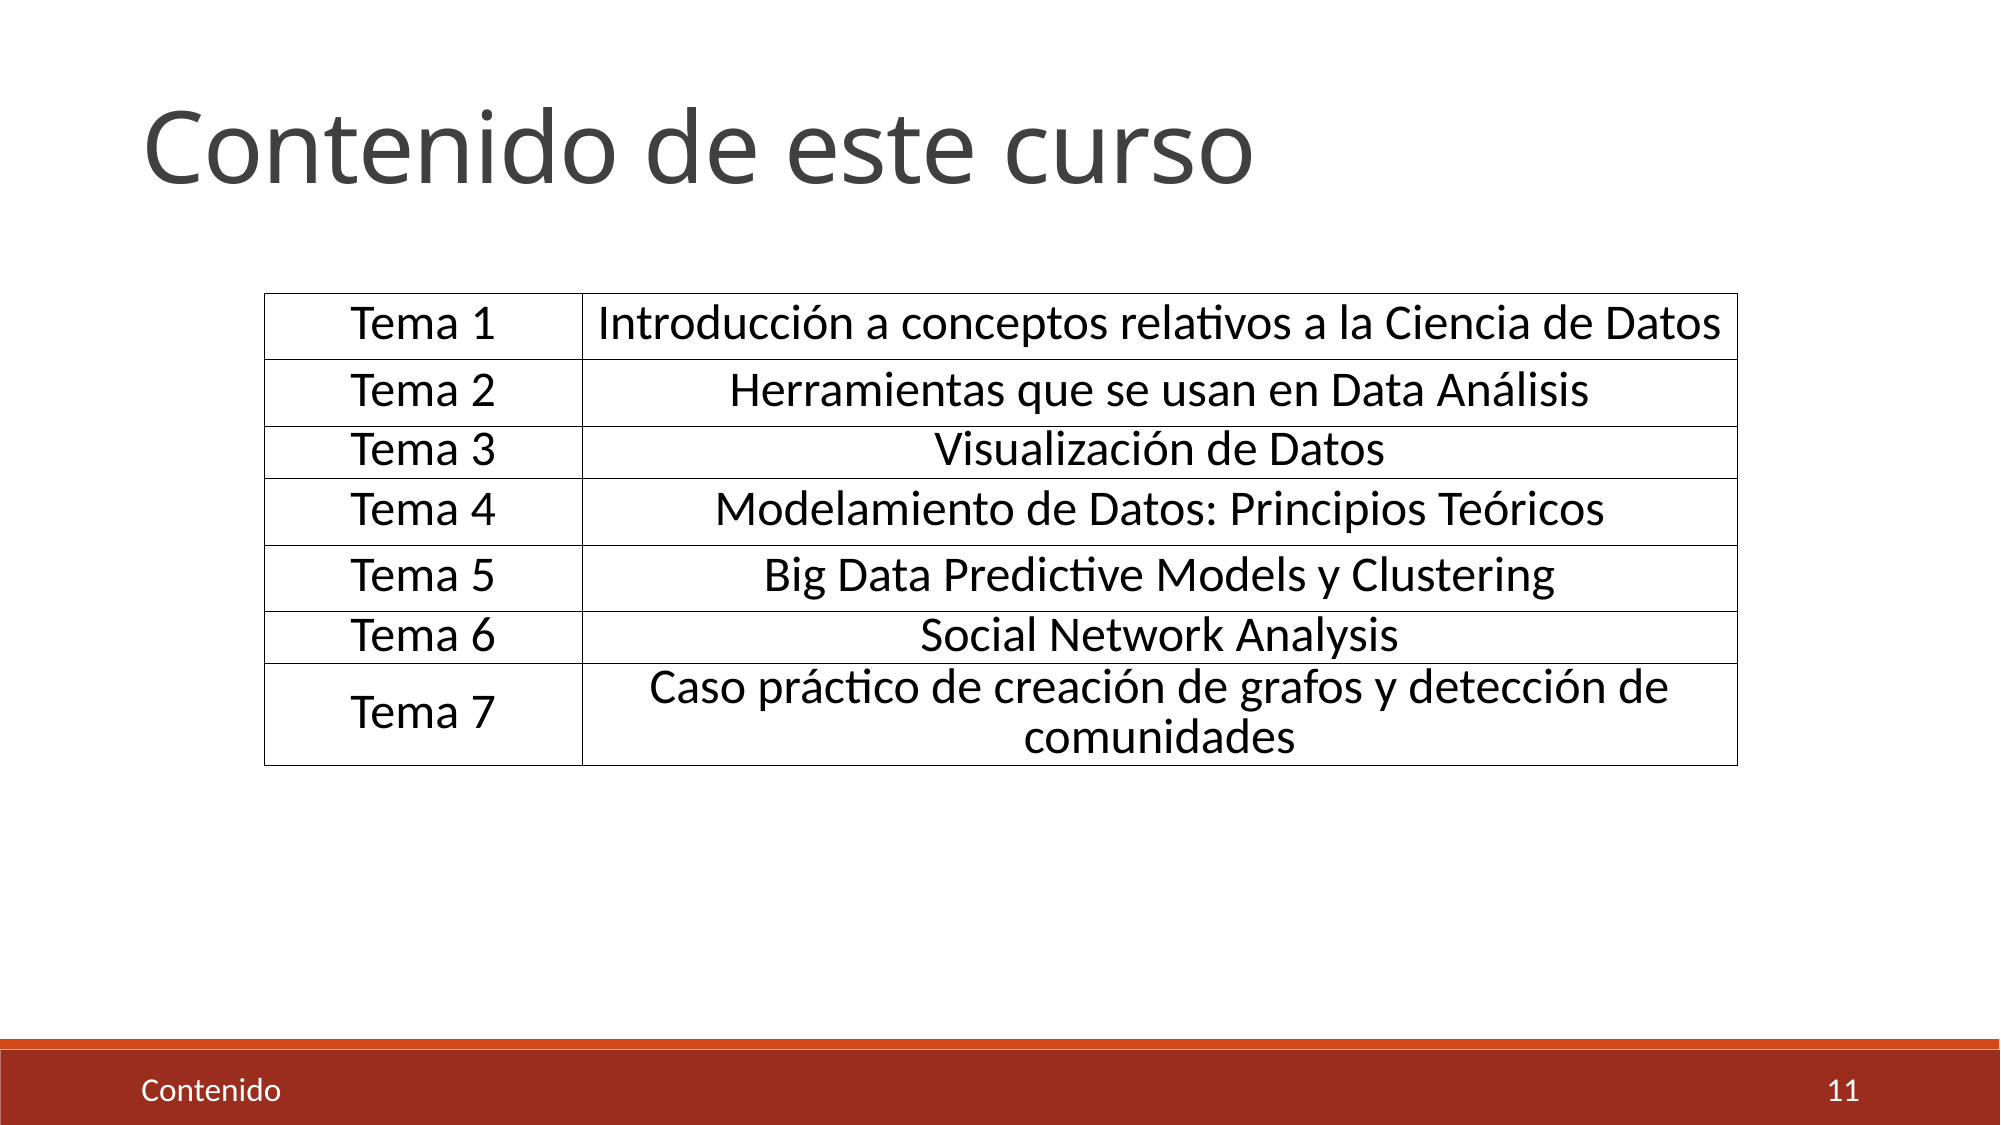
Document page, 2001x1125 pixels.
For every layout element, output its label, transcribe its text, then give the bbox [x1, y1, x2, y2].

table_cell Tema 3 [265, 427, 582, 478]
table_header Tema 1 [265, 294, 582, 359]
table_cell Tema 5 [265, 546, 582, 611]
table_cell Modelamiento de Datos: Principios Teóricos [583, 479, 1737, 545]
table_cell Tema 6 [265, 612, 582, 663]
table_cell Big Data Predictive Models y Clustering [583, 546, 1737, 611]
text_box Contenido de este curso [126, 94, 1777, 215]
table_cell Social Network Analysis [583, 612, 1737, 663]
table_cell Visualización de Datos [583, 427, 1737, 478]
table_cell Tema 2 [265, 360, 582, 426]
table_header Introducción a conceptos relativos a la Ciencia de Datos [583, 294, 1737, 359]
table_cell Caso práctico de creación de grafos y detección de comunidades [583, 664, 1737, 765]
slide_number Contenido 11 [126, 1061, 1875, 1115]
table_cell Herramientas que se usan en Data Análisis [583, 360, 1737, 426]
table_cell Tema 7 [265, 664, 582, 765]
table_cell Tema 4 [265, 479, 582, 545]
